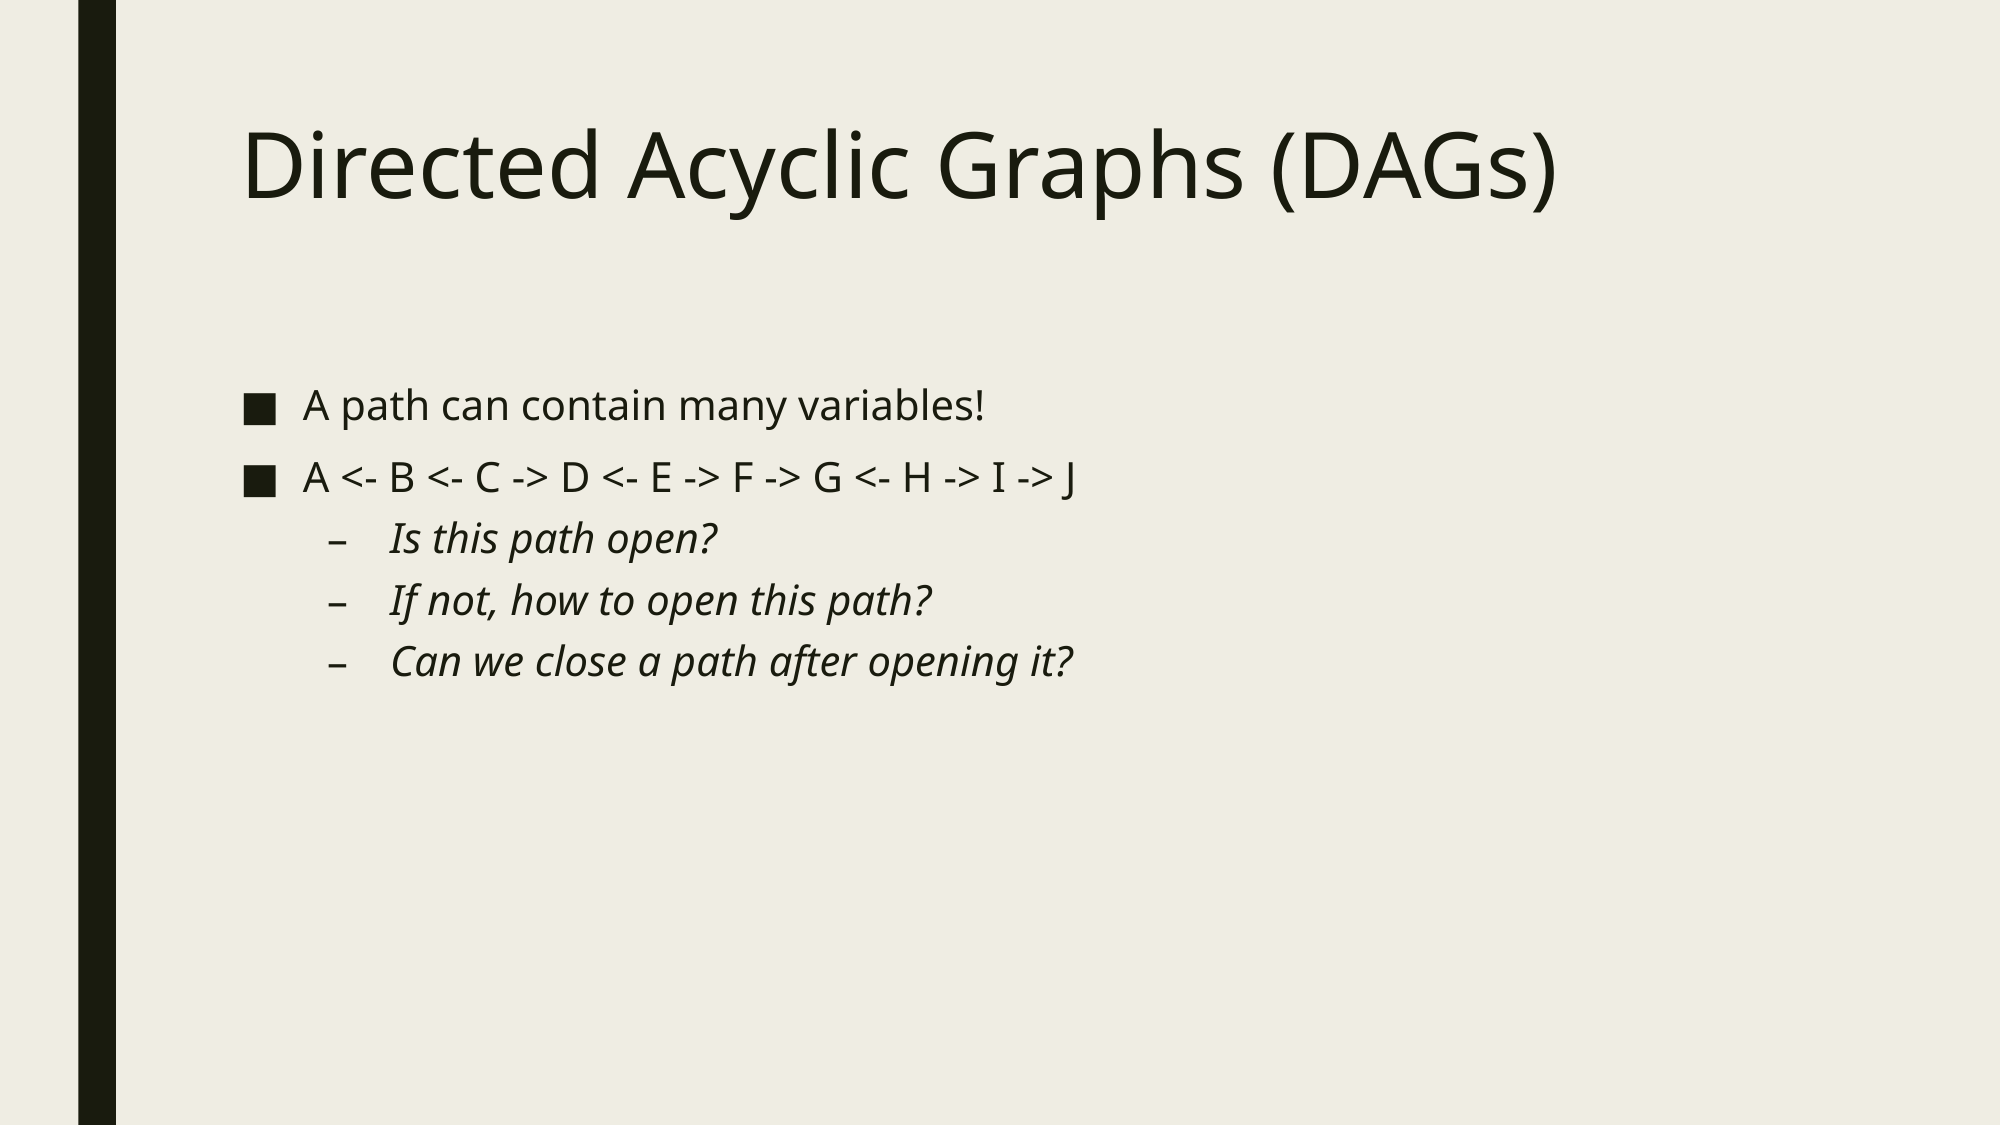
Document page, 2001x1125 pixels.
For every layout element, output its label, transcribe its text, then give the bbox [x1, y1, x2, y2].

title Directed Acyclic Graphs (DAGs) [225, 112, 1800, 357]
list A path can contain many variables! A <- B <- C -> D <- E -> F -> G <- H -> I -> J Is this path open? If not, how to open this path? Can we close a path after opening it? [225, 375, 1800, 963]
